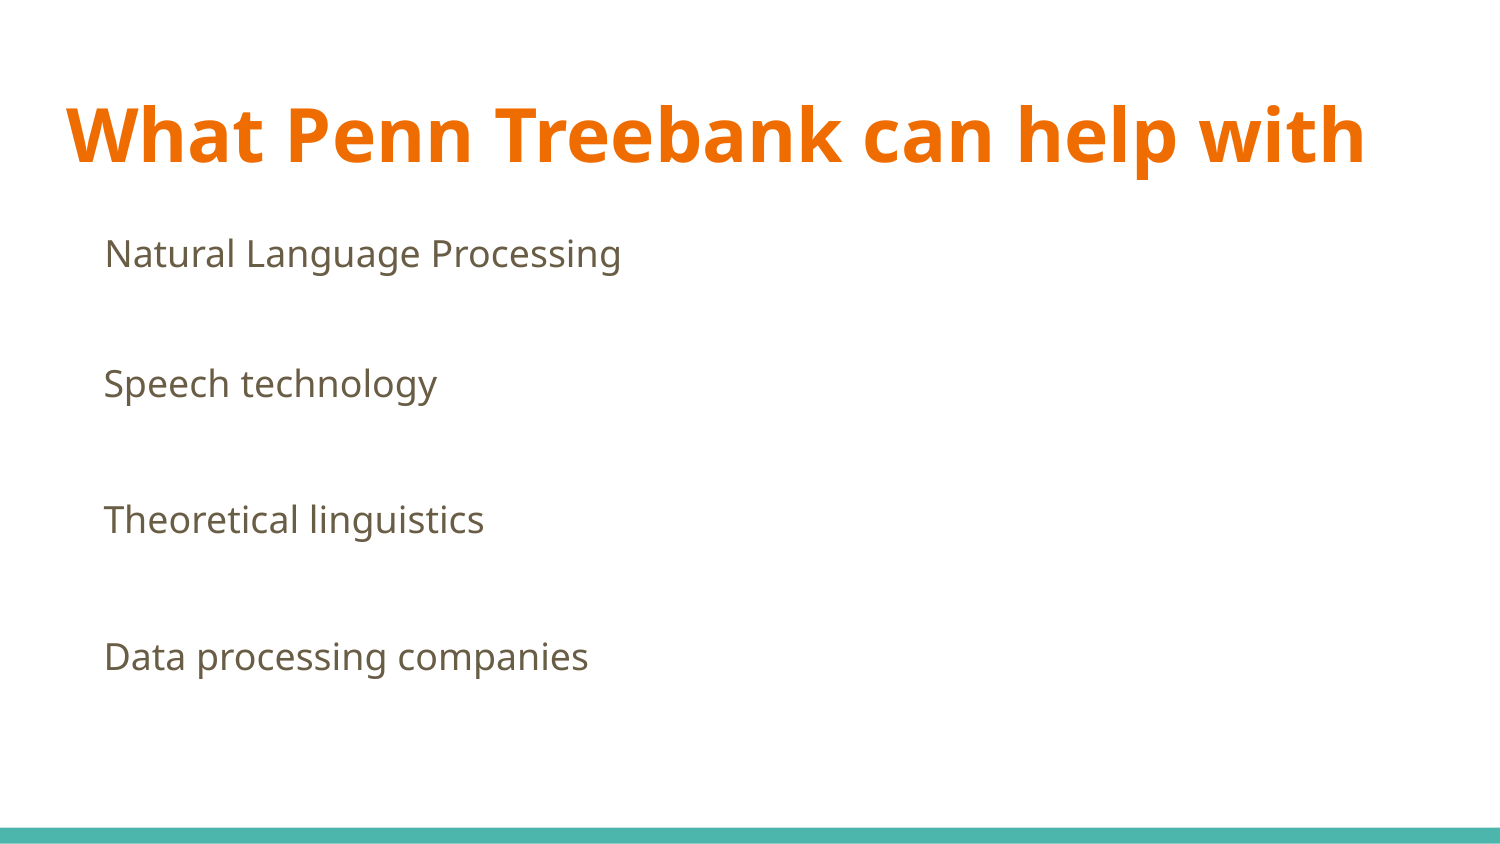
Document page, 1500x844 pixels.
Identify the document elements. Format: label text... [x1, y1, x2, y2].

list Natural Language Processing Speech technology Theoretical linguistics Data processing companies [51, 207, 1449, 750]
title What Penn Treebank can help with [51, 72, 1449, 189]
